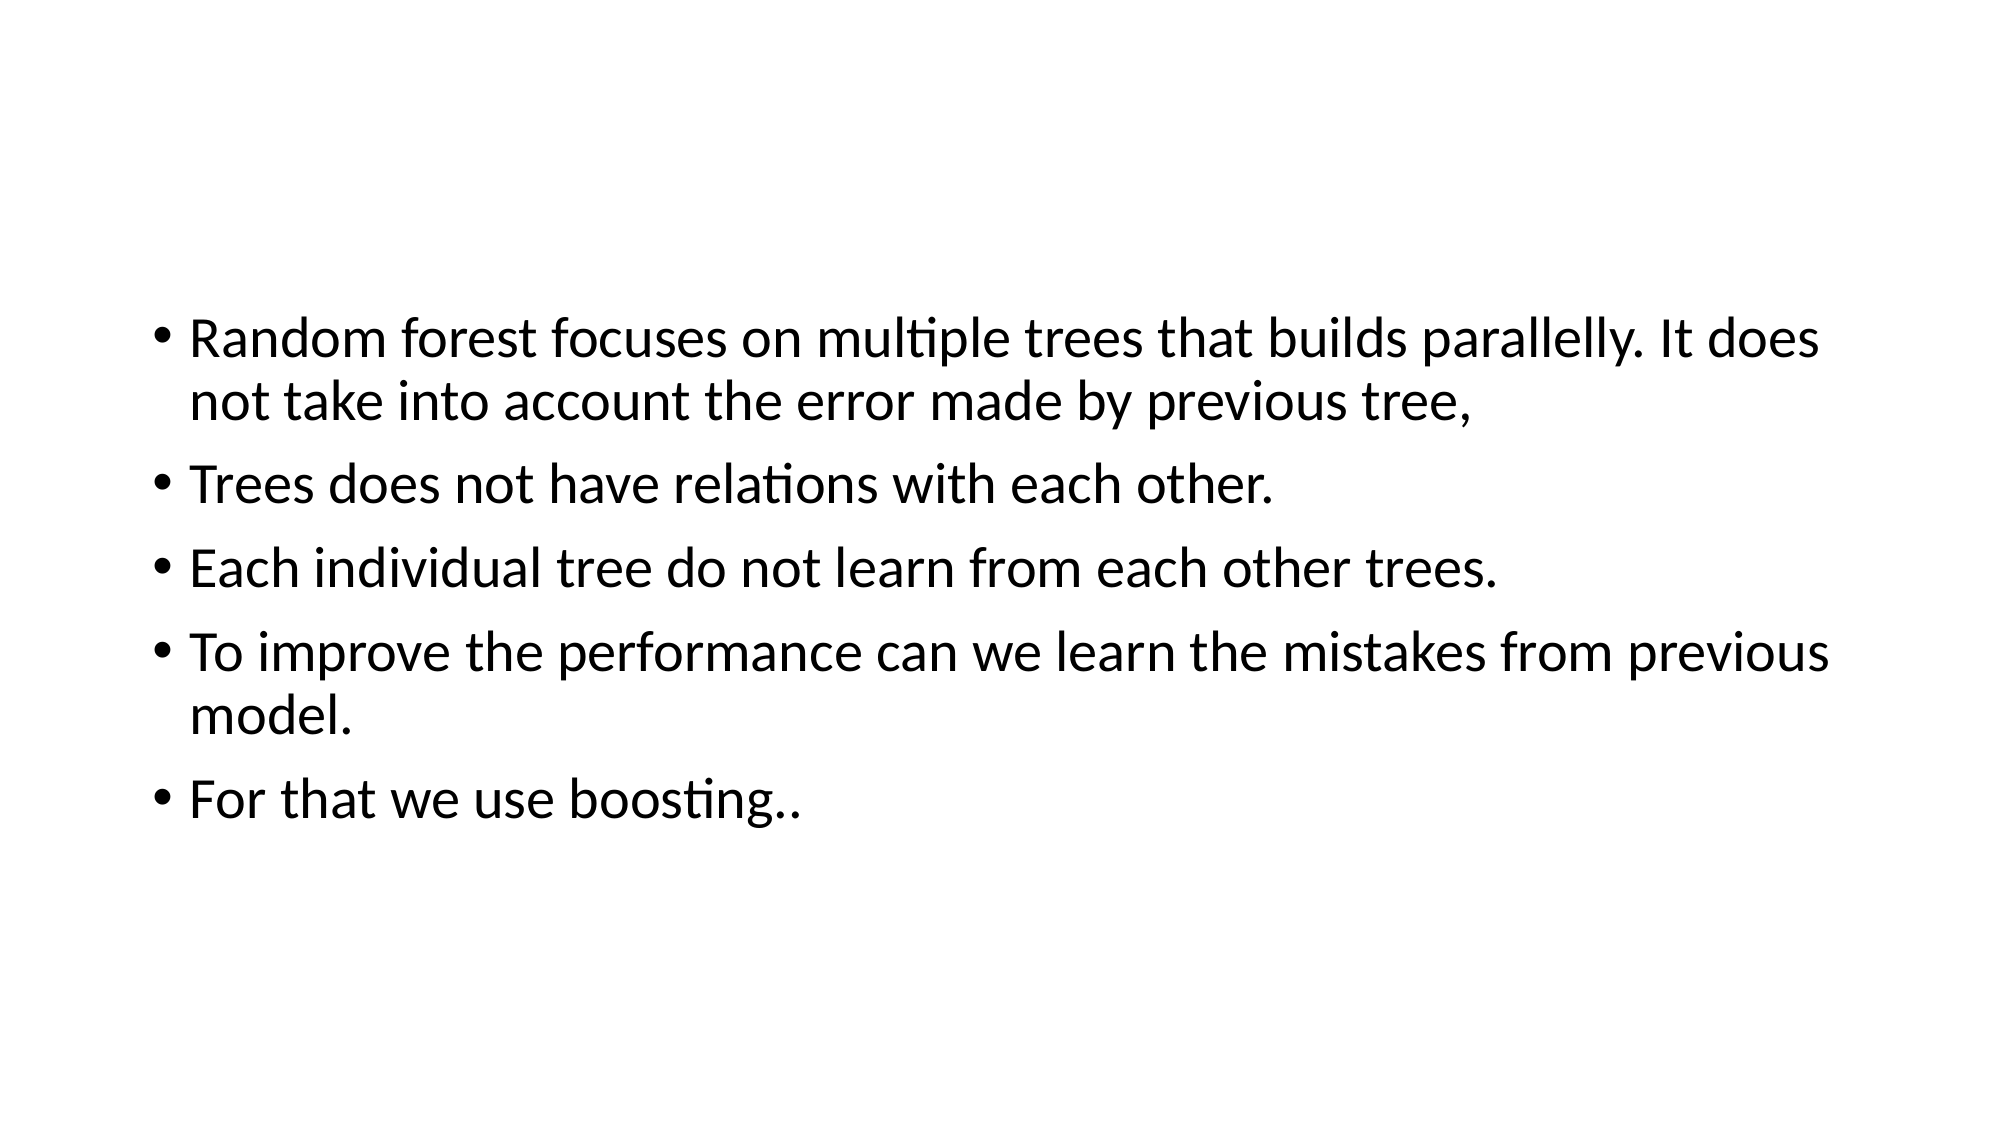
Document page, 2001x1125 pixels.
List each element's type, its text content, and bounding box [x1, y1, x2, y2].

list Random forest focuses on multiple trees that builds parallelly. It does not take into account the error made by previous tree, Trees does not have relations with each other. Each individual tree do not learn from each other trees. To improve the performance can we learn the mistakes from previous model. For that we use boosting.. [137, 299, 1863, 1014]
